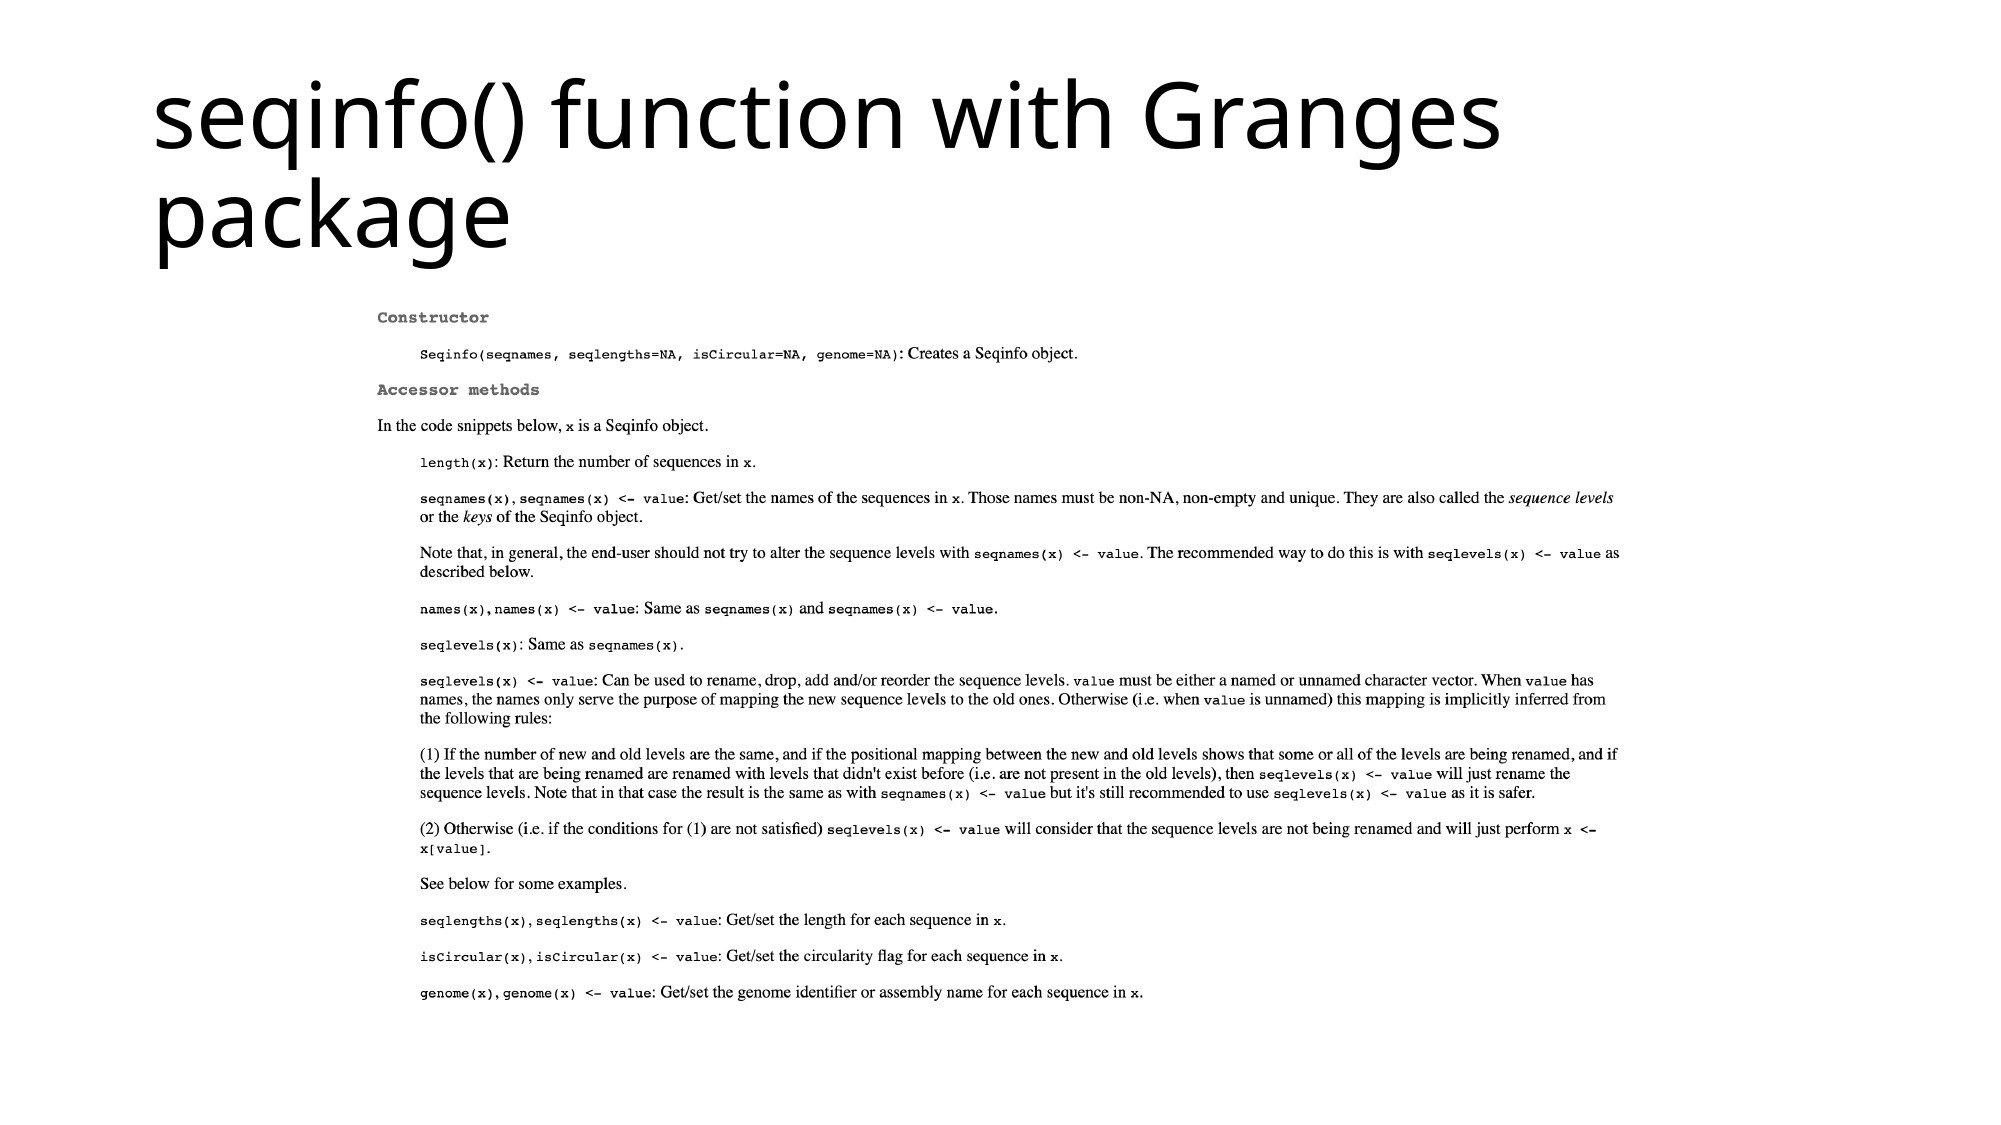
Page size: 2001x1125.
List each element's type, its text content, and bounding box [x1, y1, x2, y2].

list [373, 299, 1627, 1014]
title seqinfo() function with Granges package [137, 59, 1863, 278]
